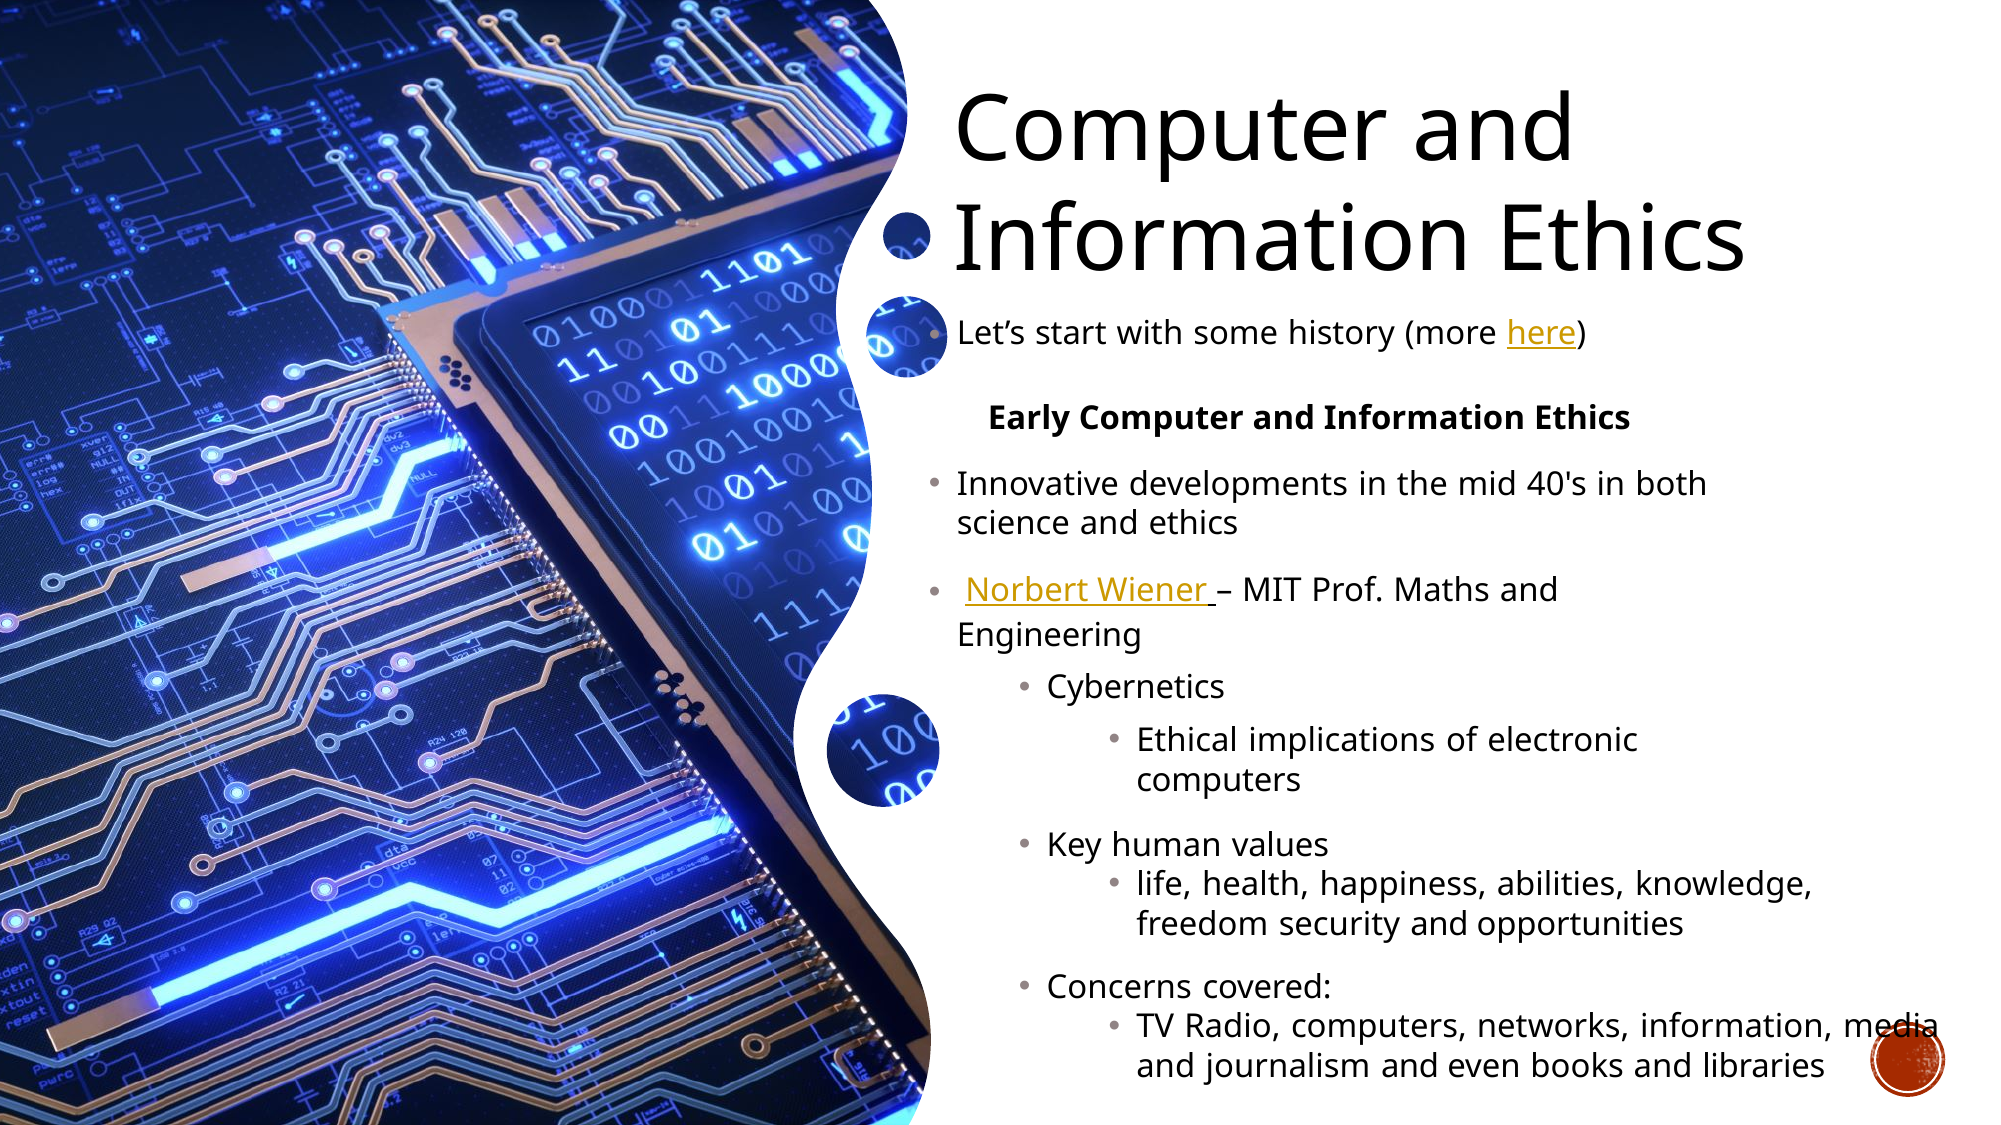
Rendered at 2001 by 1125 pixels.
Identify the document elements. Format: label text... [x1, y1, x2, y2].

text_box Computer and Information Ethics [948, 30, 1990, 297]
picture [0, 0, 946, 1124]
text_box Let’s start with some history (more here) Early Computer and Information Ethics Innovative developments in the mid 40's in both science and ethics Norbert Wiener – MIT Prof. Maths and Engineering Cybernetics Ethical implications of electronic computers Key human values life, health, happiness, abilities, knowledge, freedom security and opportunities Concerns covered: TV Radio, computers, networks, information, media and journalism and even books and libraries [948, 303, 2000, 1095]
